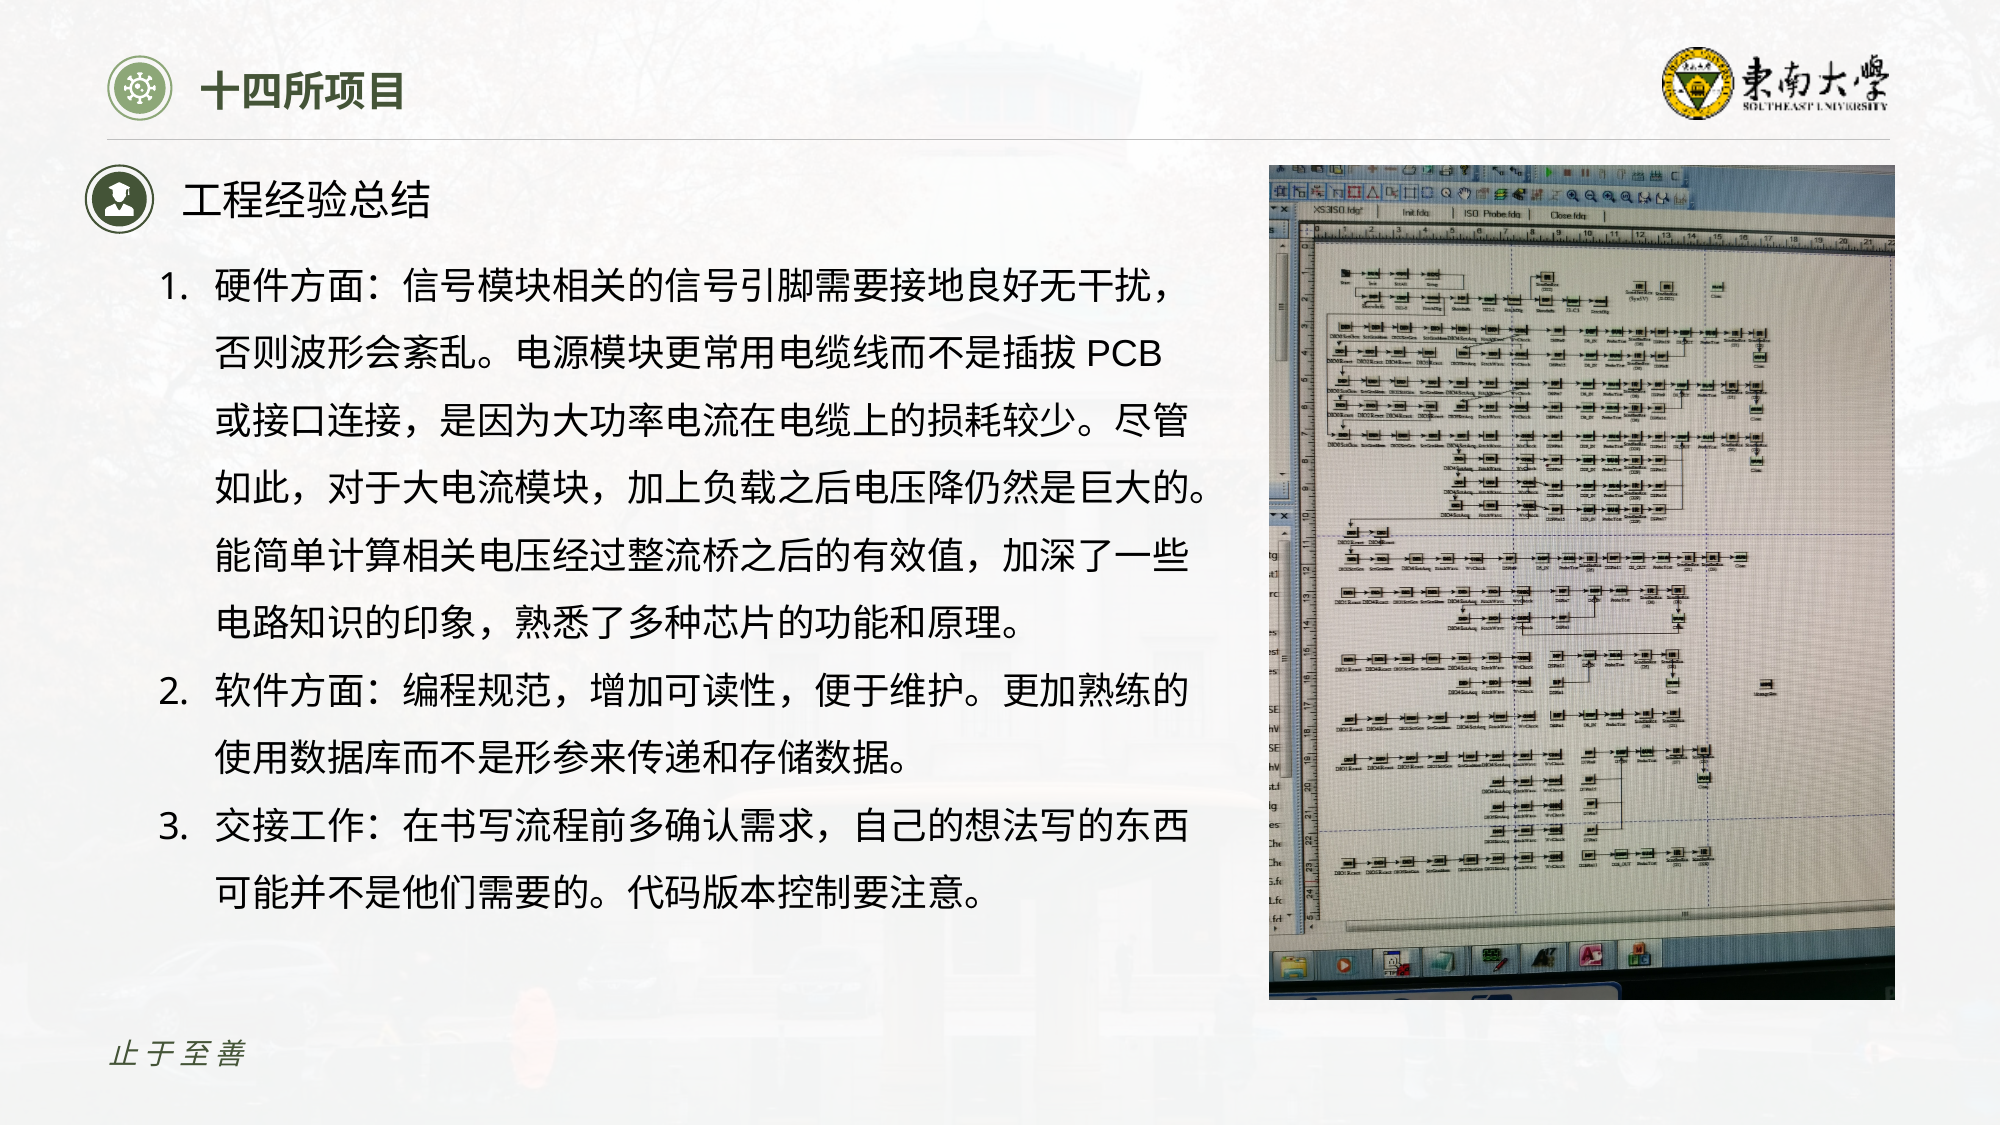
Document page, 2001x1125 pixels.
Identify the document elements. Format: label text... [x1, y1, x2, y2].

text_box 硬件方面：信号模块相关的信号引脚需要接地良好无干扰，否则波形会紊乱。电源模块更常用电缆线而不是插拔PCB或接口连接，是因为大功率电流在电缆上的损耗较少。尽管如此，对于大电流模块，加上负载之后电压降仍然是巨大的。能简单计算相关电压经过整流桥之后的有效值，加深了一些电路知识的印象，熟悉了多种芯片的功能和原理。 软件方面：编程规范，增加可读性，便于维护。更加熟练的使用数据库而不是形参来传递和存储数据。 交接工作：在书写流程前多确认需求，自己的想法写的东西可能并不是他们需要的。代码版本控制要注意。 [143, 231, 1220, 922]
picture [1269, 165, 1895, 1000]
slide_number 止于至善 [108, 1022, 657, 1083]
list 工程经验总结 [166, 166, 798, 231]
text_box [85, 165, 154, 233]
picture [1662, 47, 1889, 120]
list 十四所项目 [199, 56, 1663, 123]
